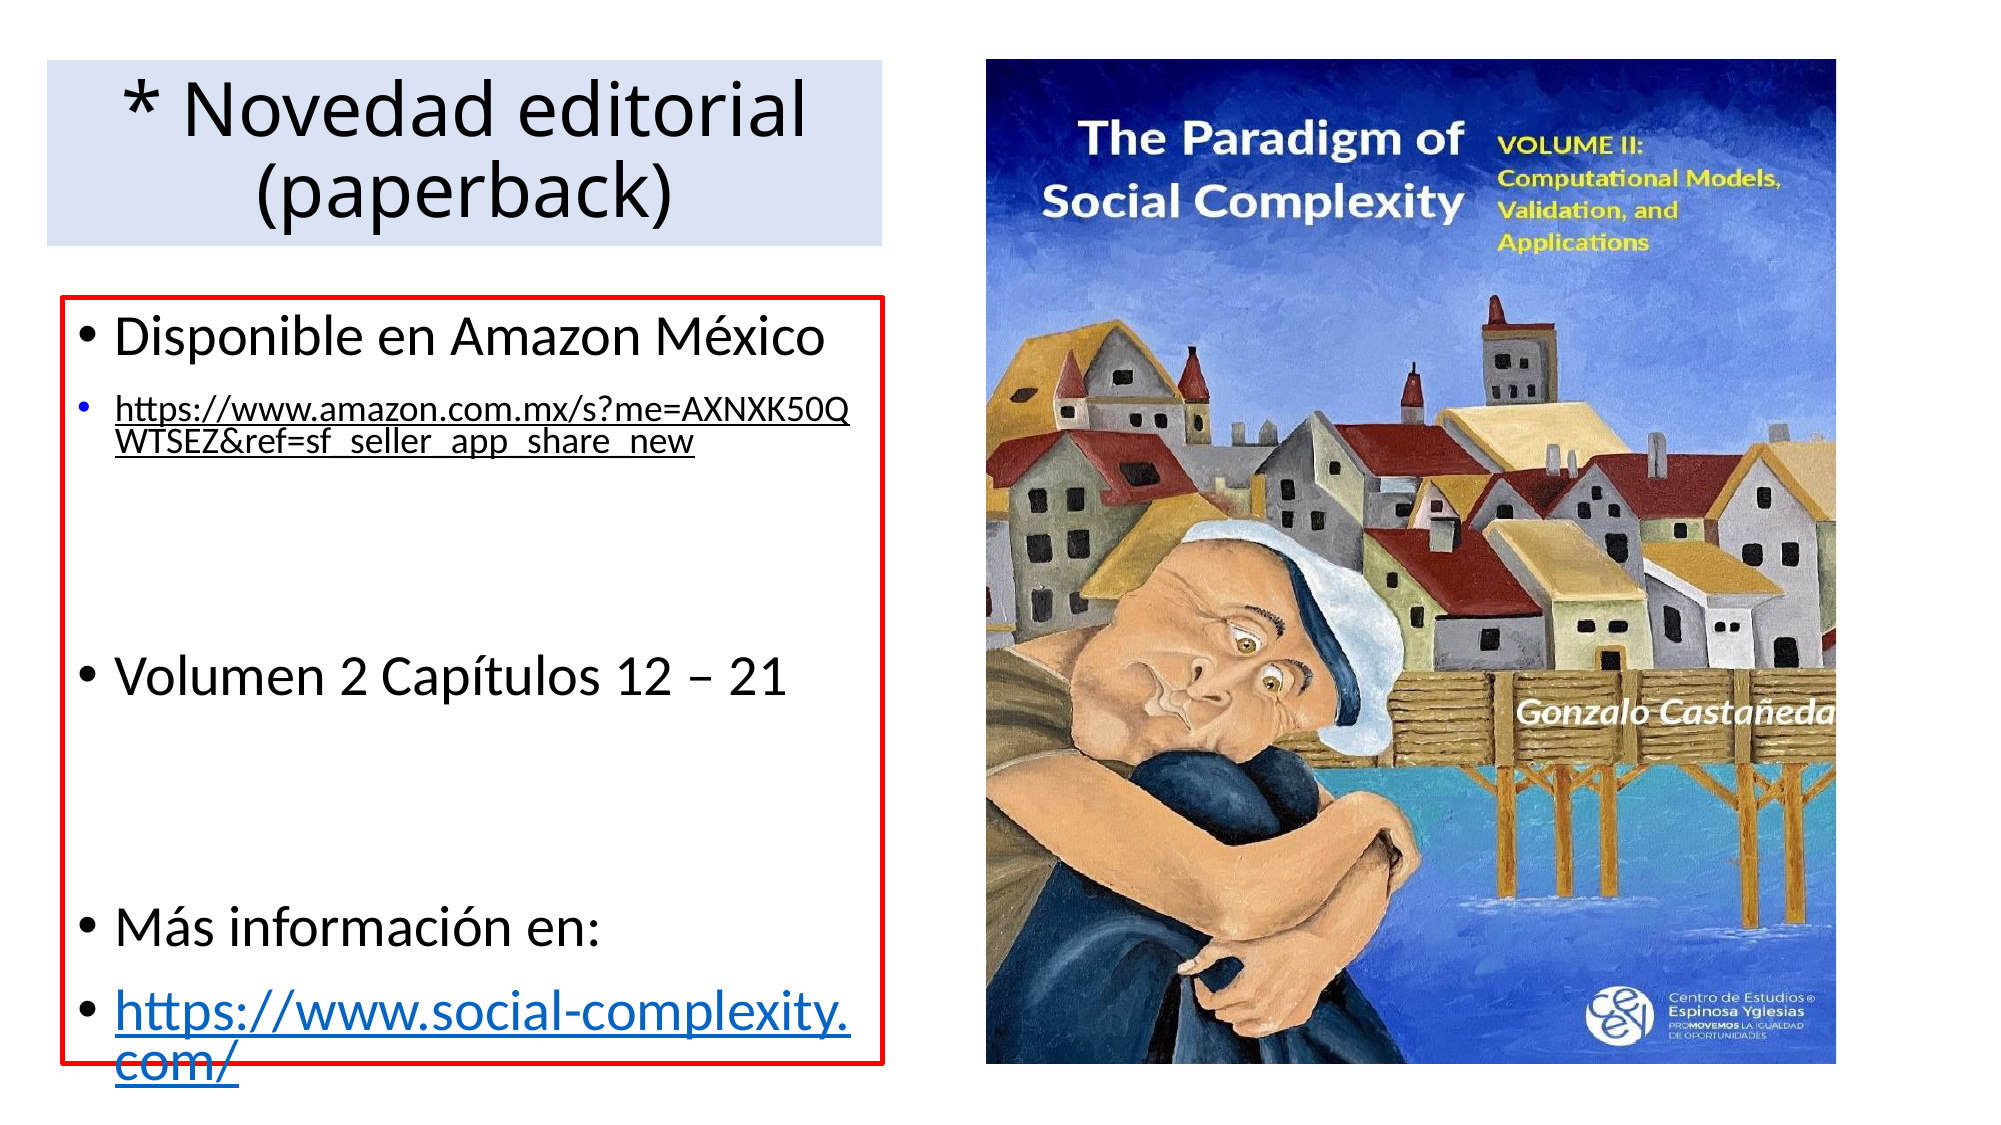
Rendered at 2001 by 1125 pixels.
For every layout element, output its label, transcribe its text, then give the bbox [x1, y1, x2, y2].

list Disponible en Amazon México https://www.amazon.com.mx/s?me=AXNXK50QWTSEZ&ref=sf_seller_app_share_new Volumen 2 Capítulos 12 – 21 Más información en: https://www.social-complexity.com/ [62, 297, 883, 1064]
text_box * Novedad editorial (paperback) [47, 59, 883, 247]
picture [986, 59, 1837, 1064]
